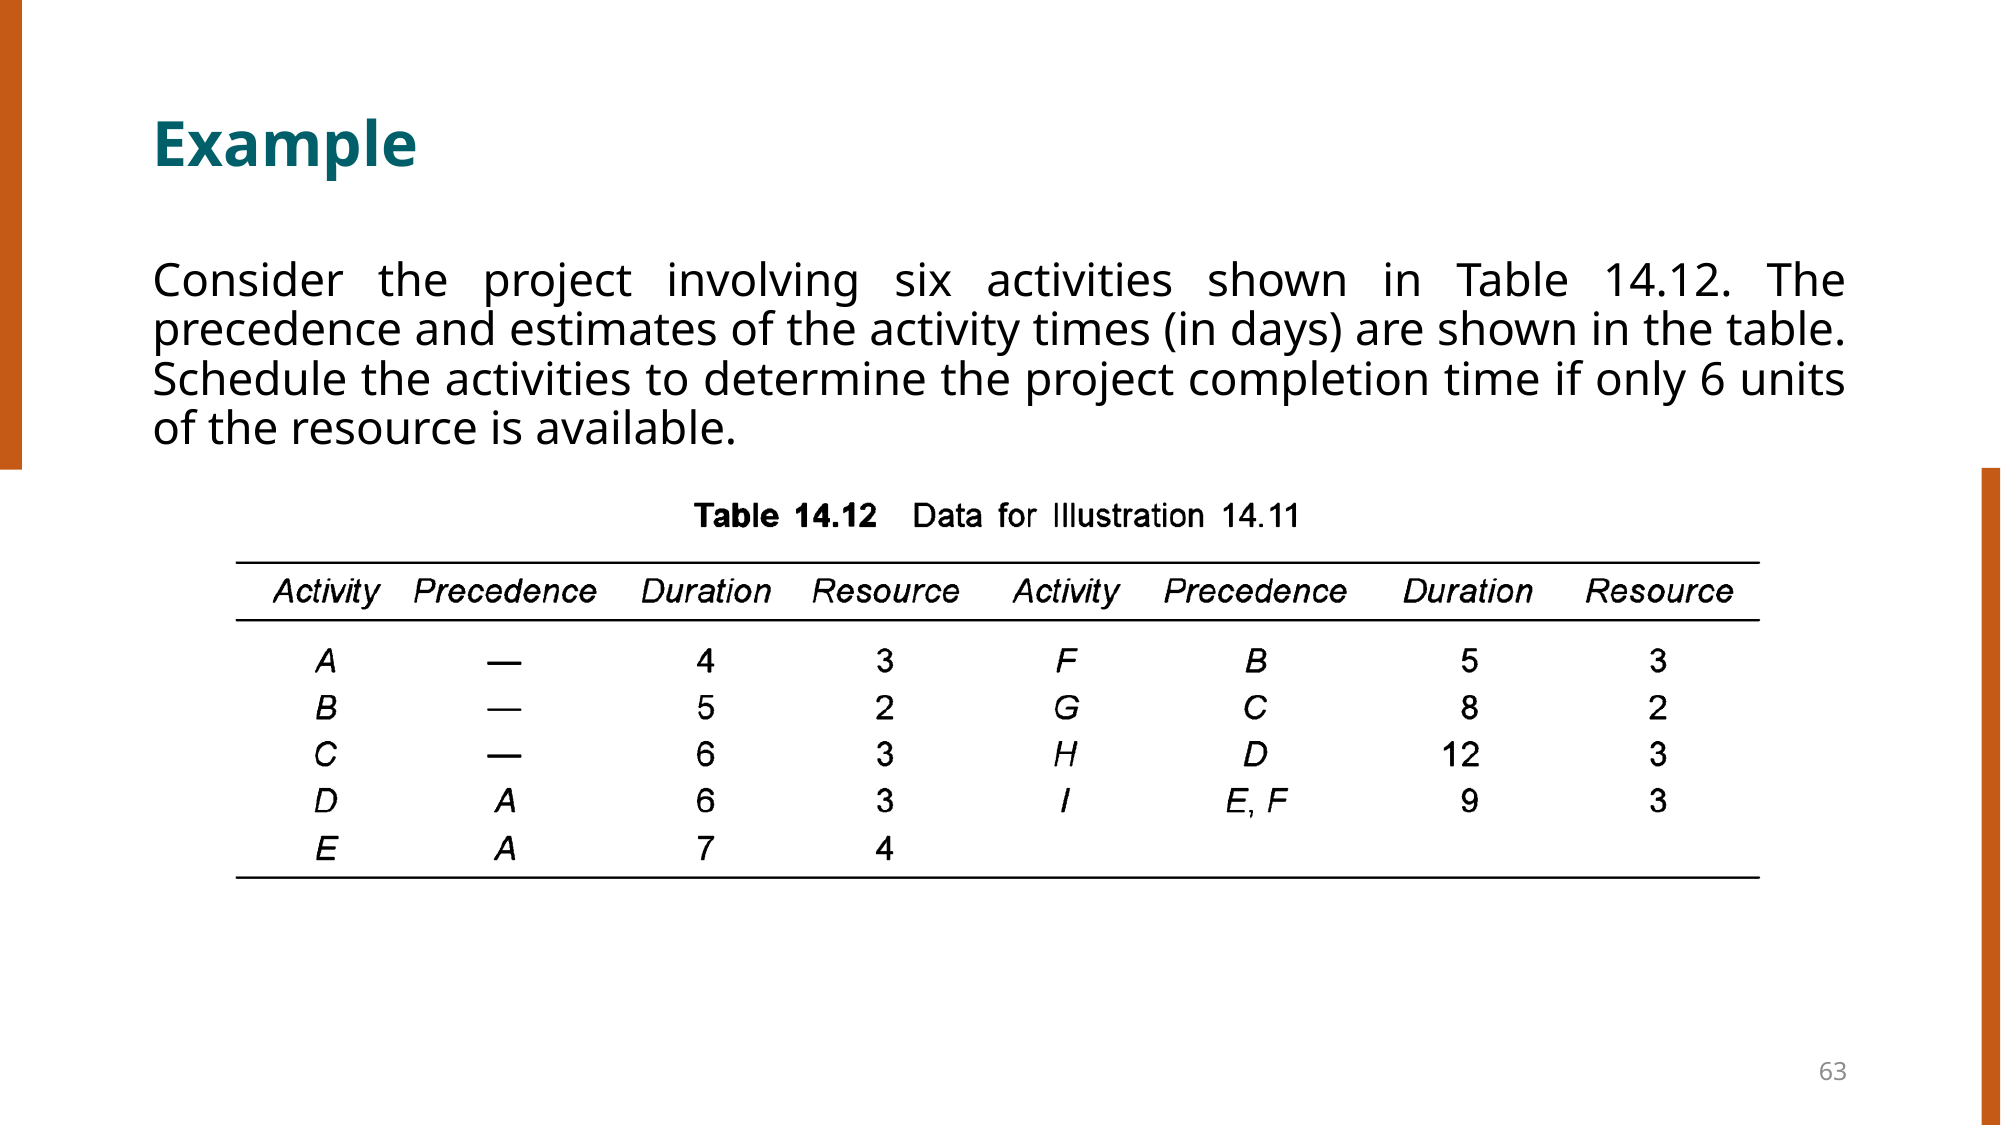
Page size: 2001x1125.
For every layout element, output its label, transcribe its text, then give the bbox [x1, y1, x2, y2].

list Consider the project involving six activities shown in Table 14.12. The precedence and estimates of the activity times (in days) are shown in the table. Schedule the activities to determine the project completion time if only 6 units of the resource is available. [137, 249, 1863, 1043]
slide_number 63 [1412, 1042, 1863, 1103]
title Example [137, 59, 1863, 233]
picture [231, 478, 1769, 884]
